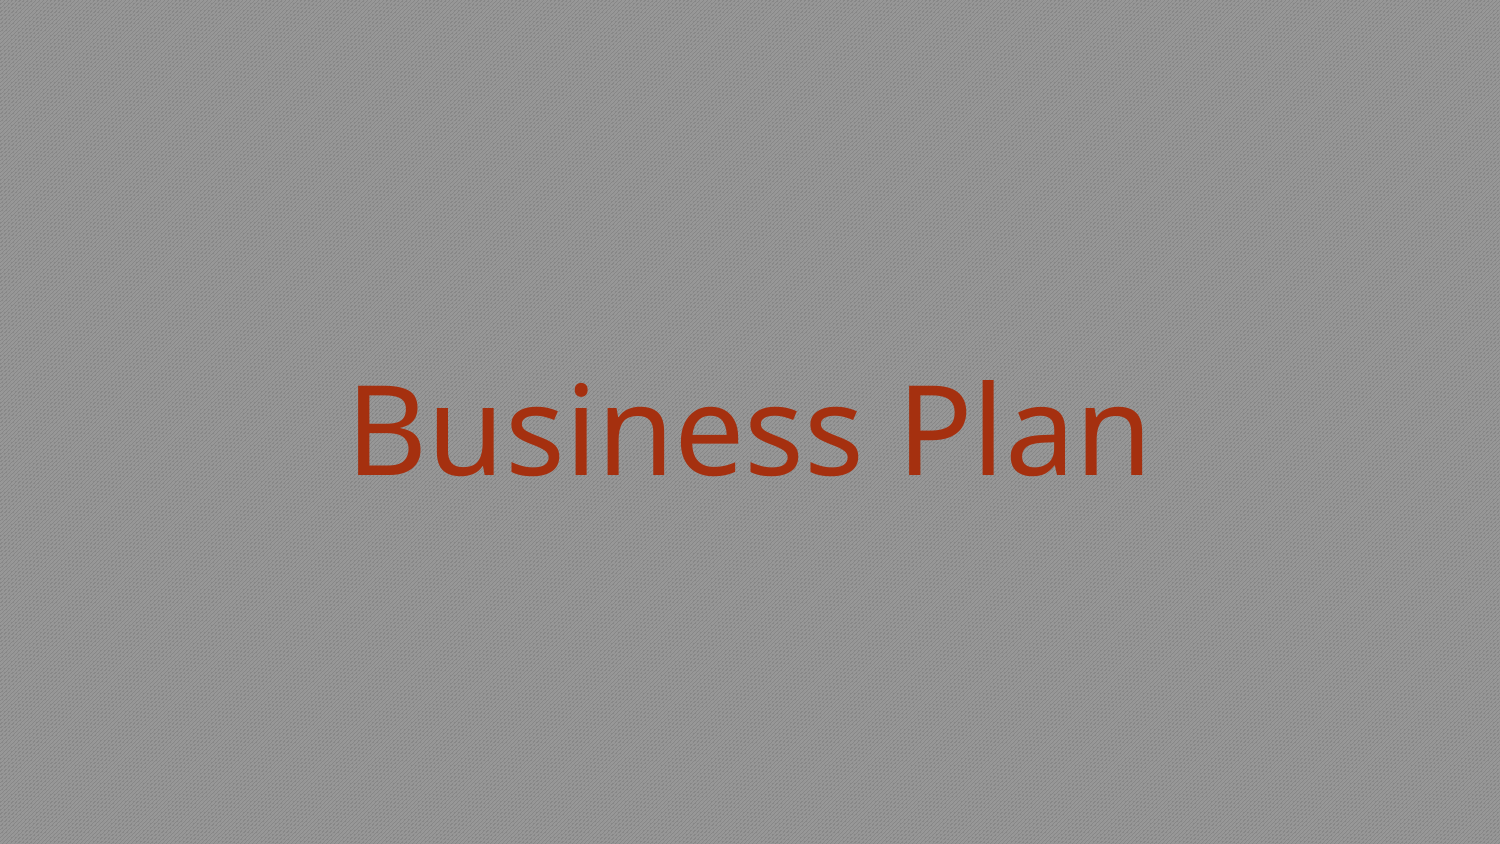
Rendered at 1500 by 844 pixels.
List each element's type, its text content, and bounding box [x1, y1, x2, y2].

title Business Plan [84, 310, 1416, 561]
